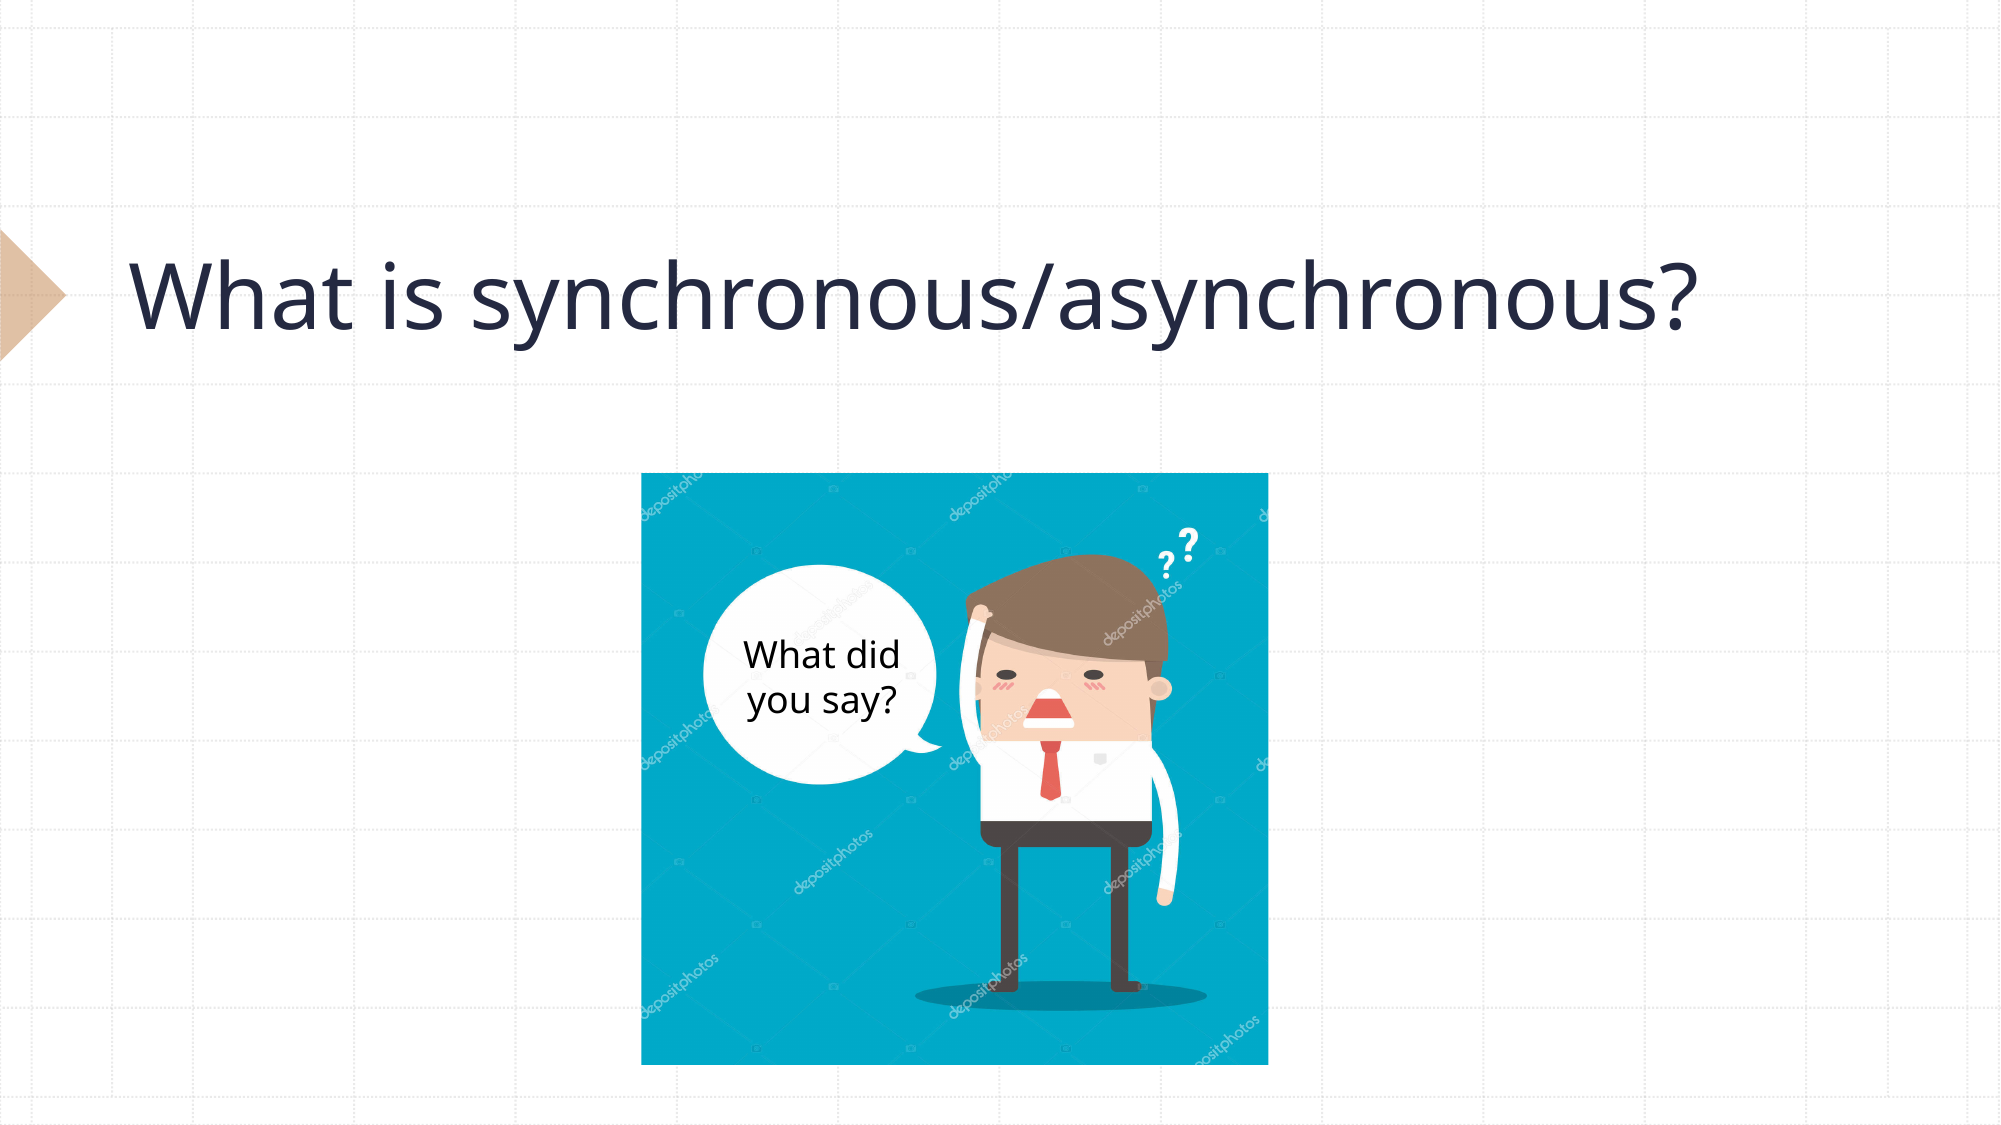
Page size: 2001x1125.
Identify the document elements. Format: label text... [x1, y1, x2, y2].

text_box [641, 473, 1269, 1065]
title What is synchronous/asynchronous? [113, 119, 1808, 356]
